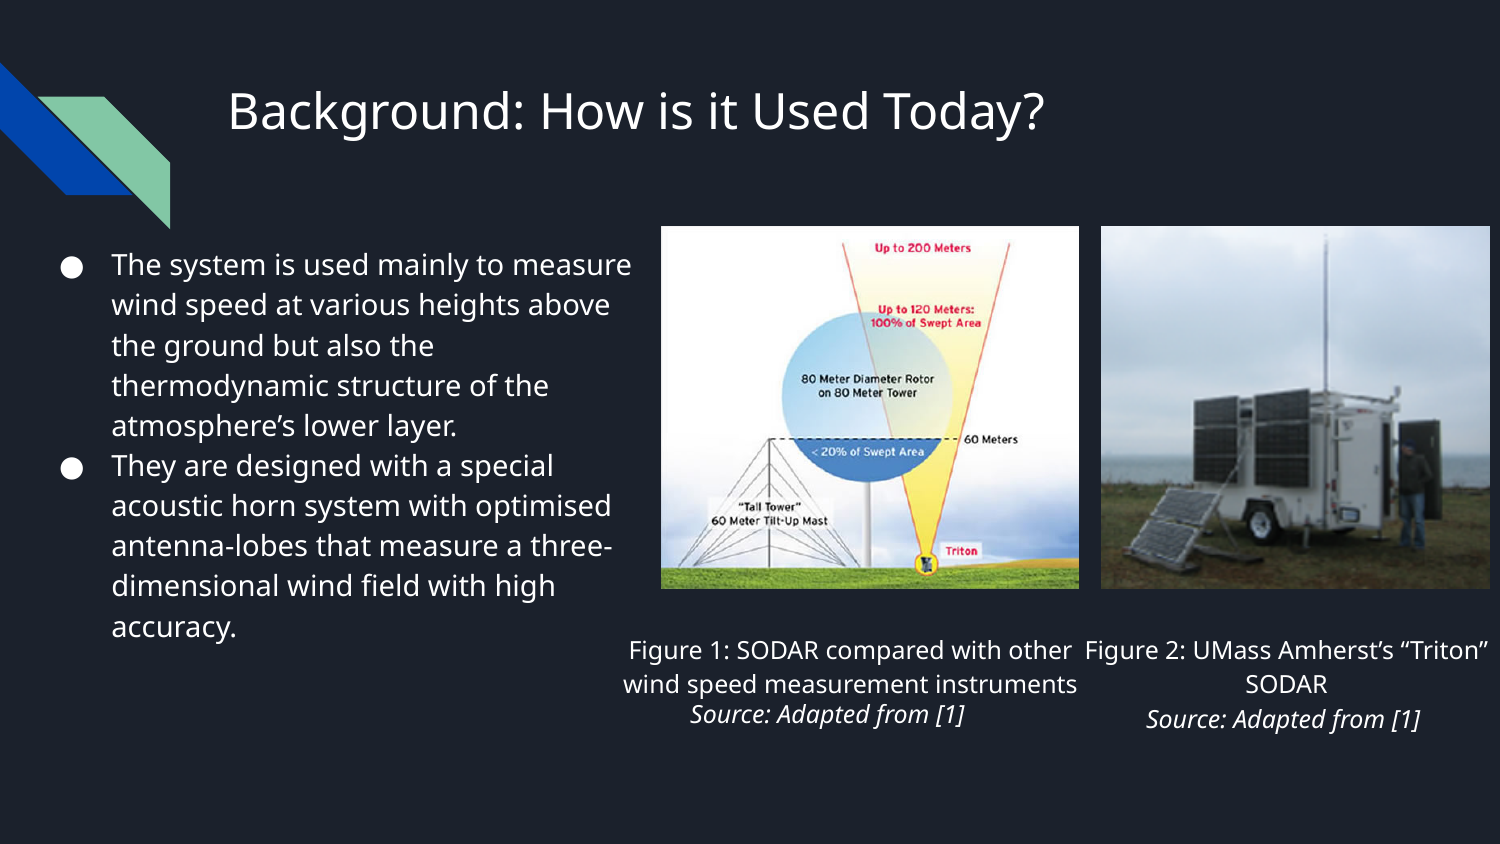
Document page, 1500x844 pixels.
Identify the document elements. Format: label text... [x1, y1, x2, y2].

picture [1100, 226, 1490, 589]
picture [661, 226, 1079, 589]
list The system is used mainly to measure wind speed at various heights above the ground but also the thermodynamic structure of the atmosphere’s lower layer. They are designed with a special acoustic horn system with optimised antenna-lobes that measure a three-dimensional wind field with high accuracy. [21, 226, 670, 755]
title Background: How is it Used Today? [212, 64, 1368, 215]
text_box Figure 1: SODAR compared with other wind speed measurement instruments Source: Adapted from [1] [600, 615, 1062, 742]
text_box Figure 2: UMass Amherst’s “Triton” SODAR Source: Adapted from [1] [1062, 615, 1500, 742]
